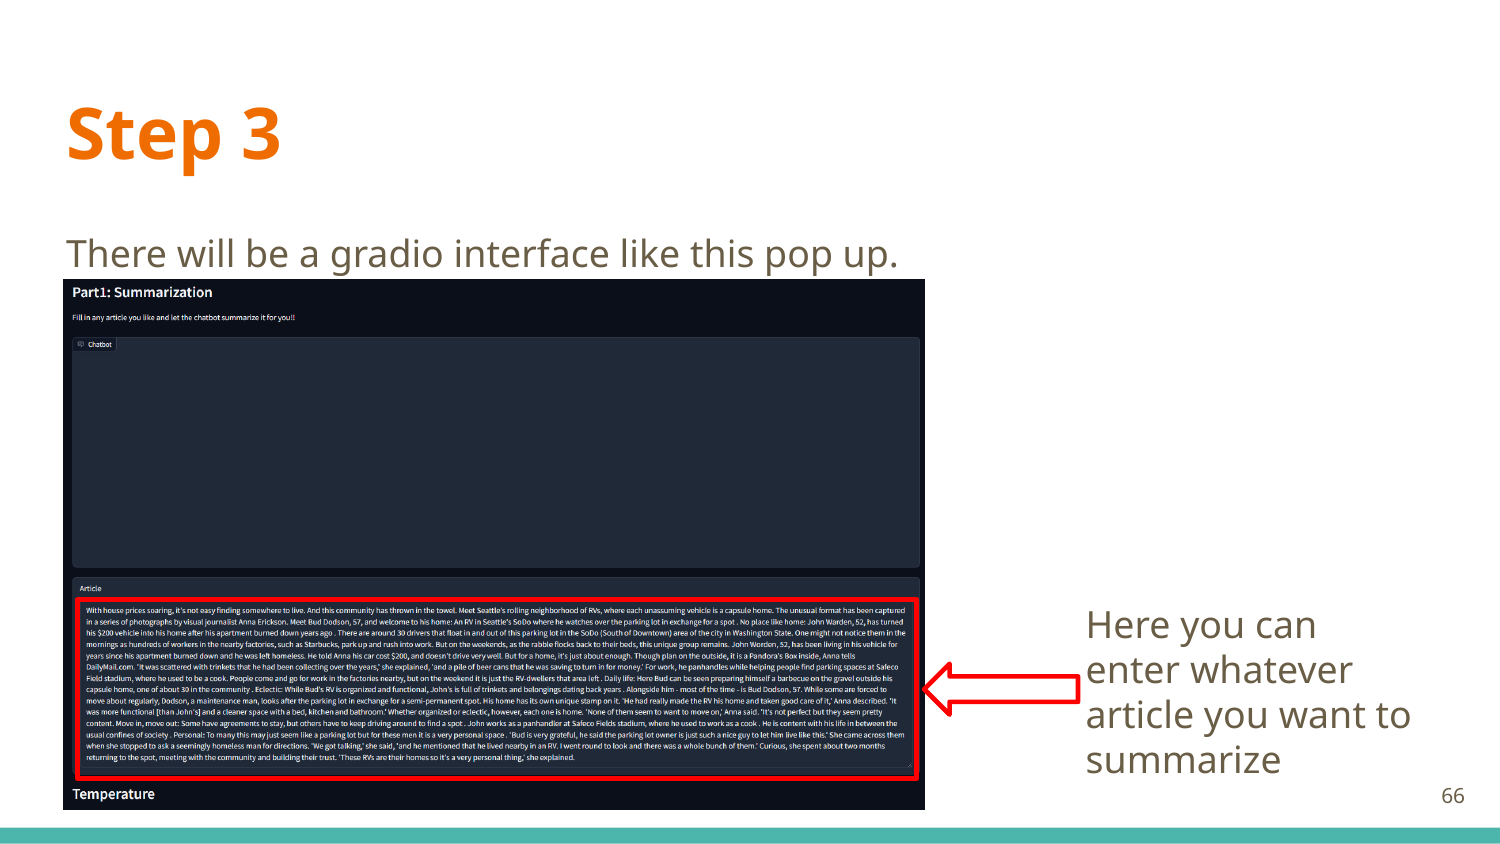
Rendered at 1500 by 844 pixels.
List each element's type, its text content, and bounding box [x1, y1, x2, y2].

title Step 3 [51, 72, 1449, 189]
picture [62, 279, 925, 811]
list There will be a gradio interface like this pop up. [51, 207, 1449, 750]
slide_number ‹#› [1389, 764, 1480, 830]
text_box Here you can enter whatever article you want to summarize [1070, 586, 1432, 735]
text_box [930, 663, 1078, 715]
